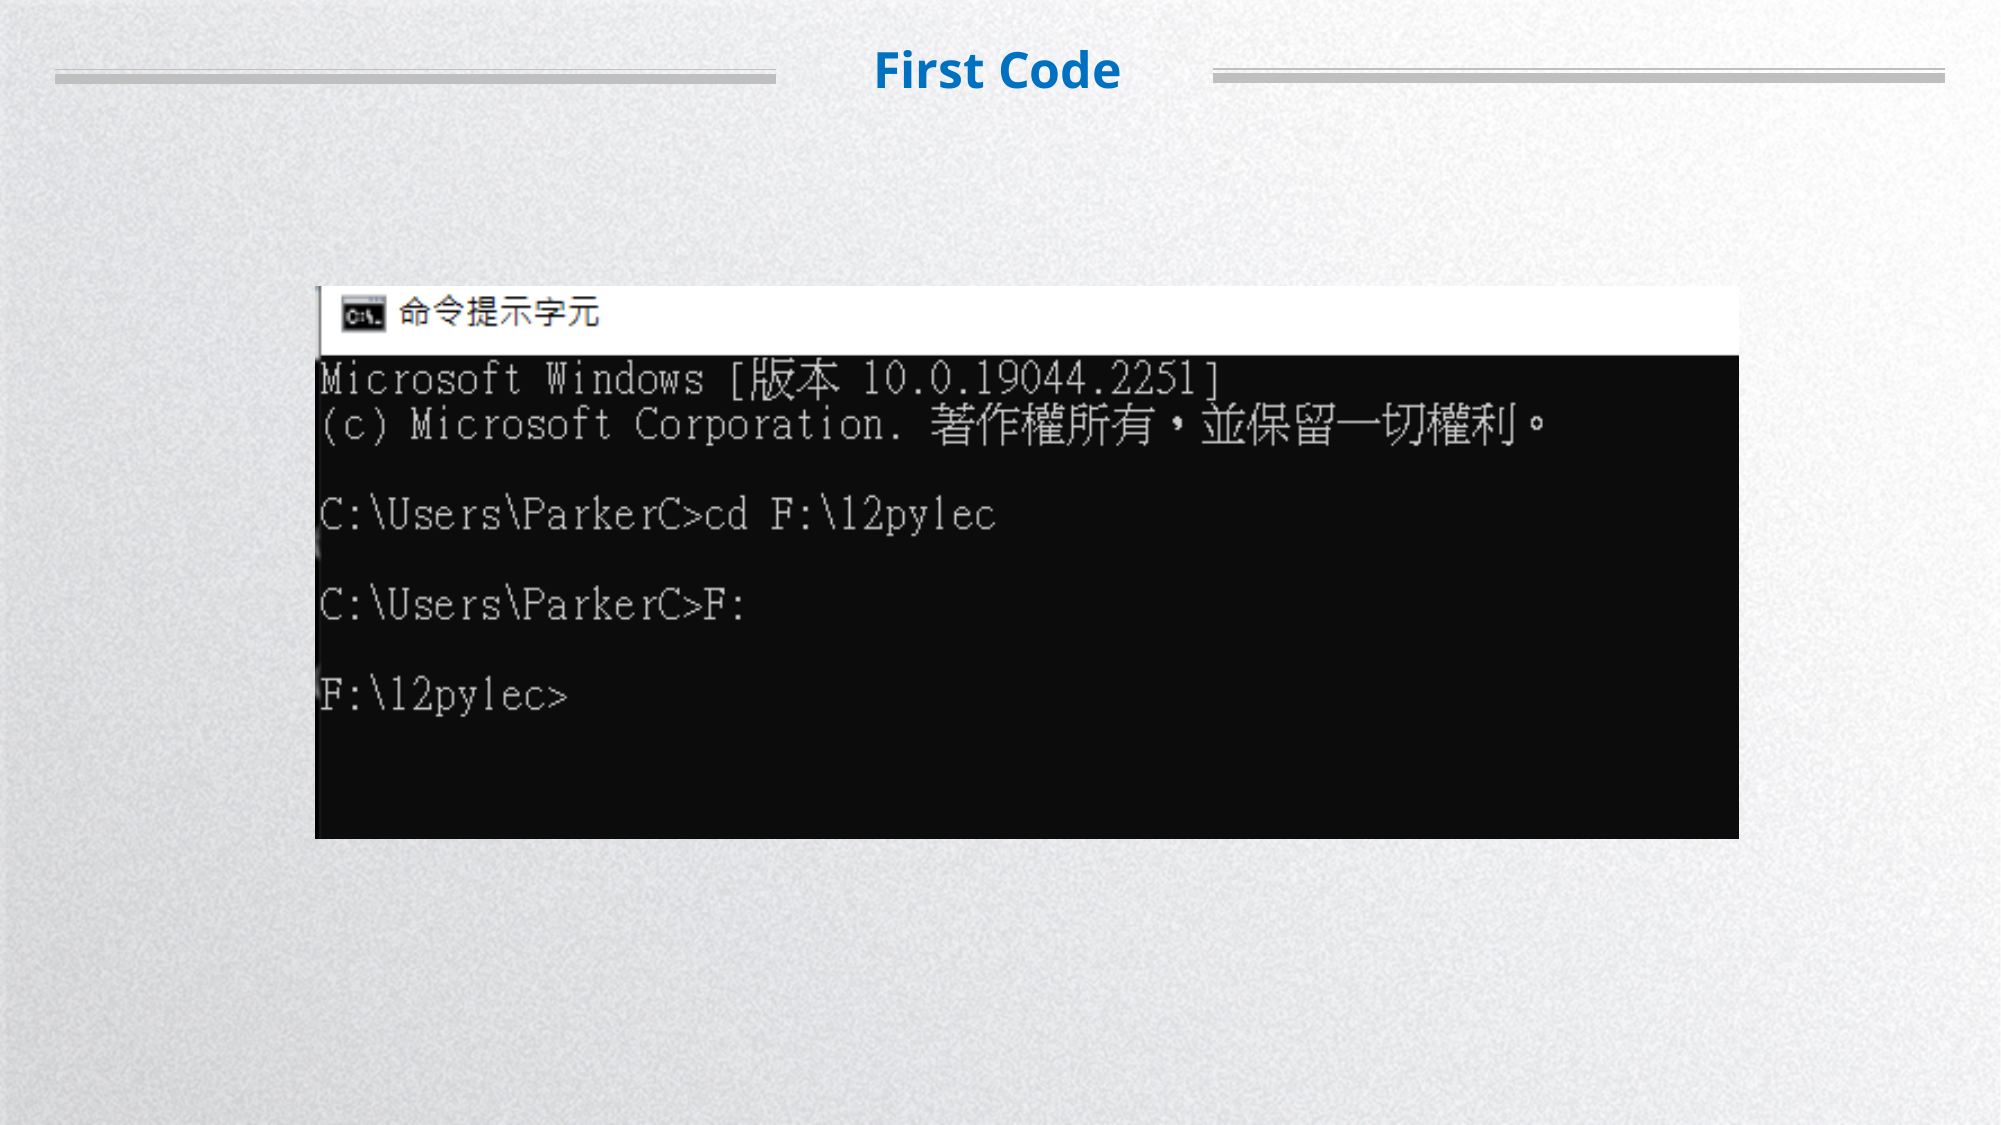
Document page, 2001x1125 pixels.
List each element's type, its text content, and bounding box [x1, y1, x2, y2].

text_box [166, 208, 1839, 395]
picture [0, 0, 2001, 1125]
text_box First Code [782, 30, 1213, 106]
